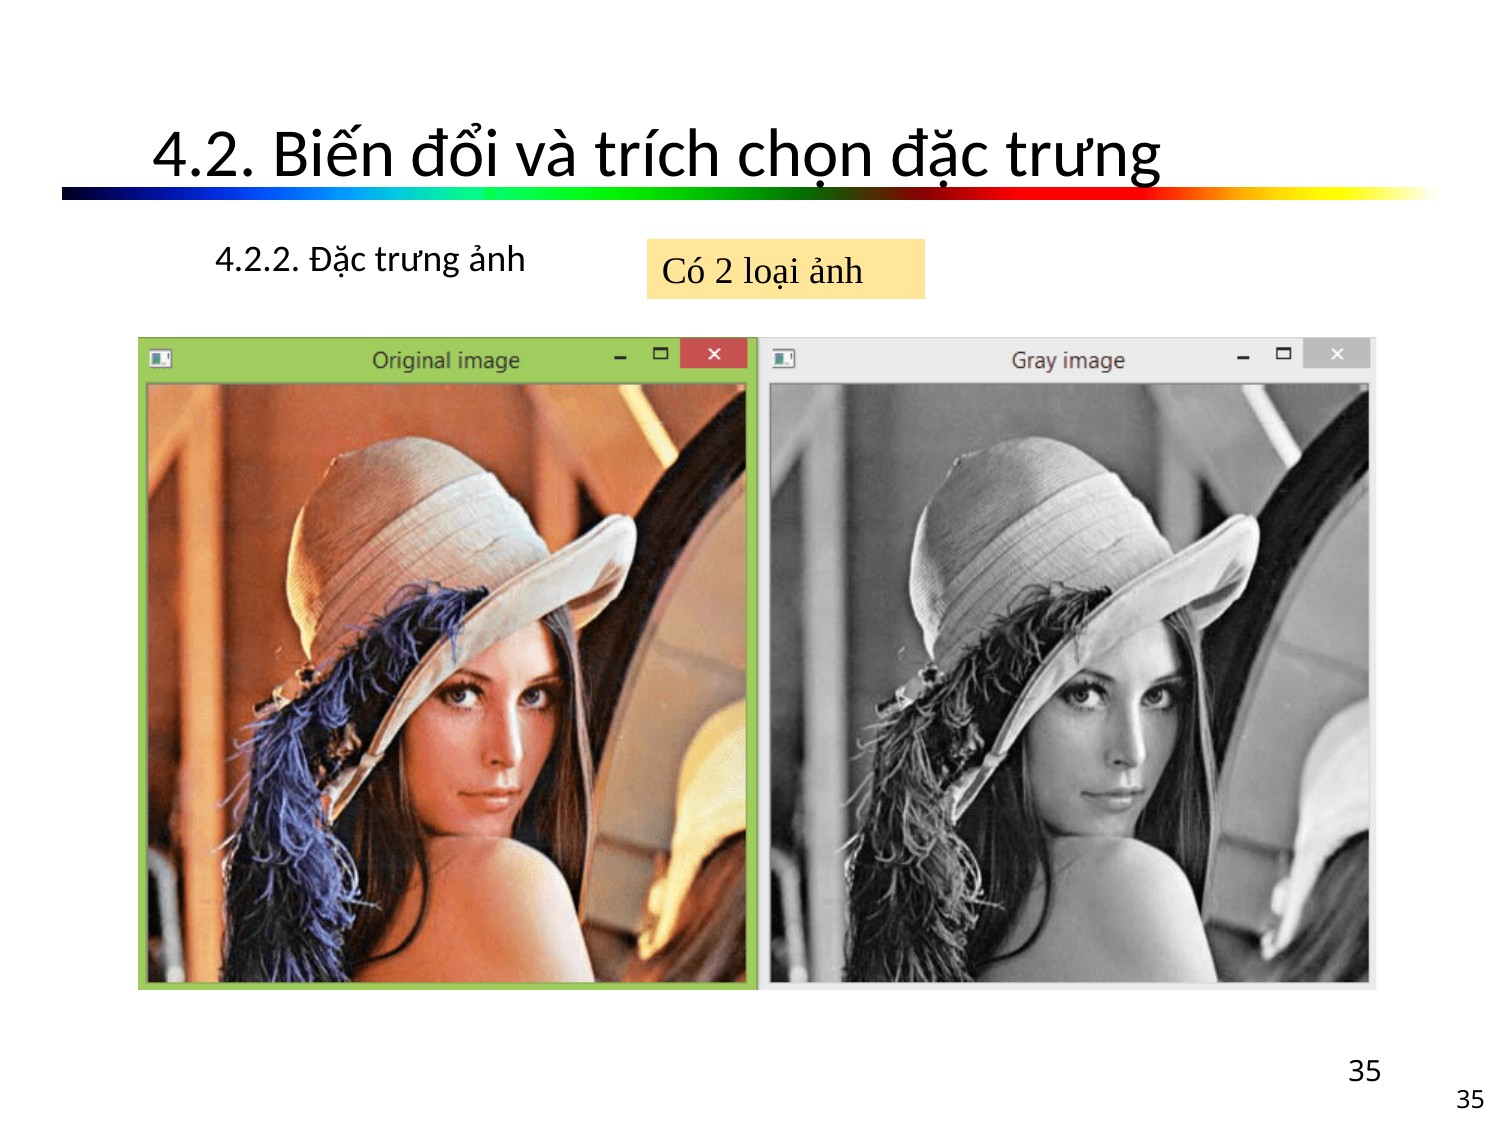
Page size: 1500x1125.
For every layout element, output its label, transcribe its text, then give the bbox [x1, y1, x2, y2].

picture [62, 187, 355, 200]
picture [138, 337, 1381, 990]
text_box 4.2.2. Đặc trưng ảnh [49, 226, 800, 287]
text_box ‹#› [1187, 1049, 1500, 1125]
picture [382, 187, 1438, 200]
text_box Có 2 loại ảnh [646, 238, 925, 299]
text_box 4.2. Biến đổi và trích chọn đặc trưng [137, 99, 1263, 198]
text_box ‹#› [1059, 1042, 1397, 1103]
